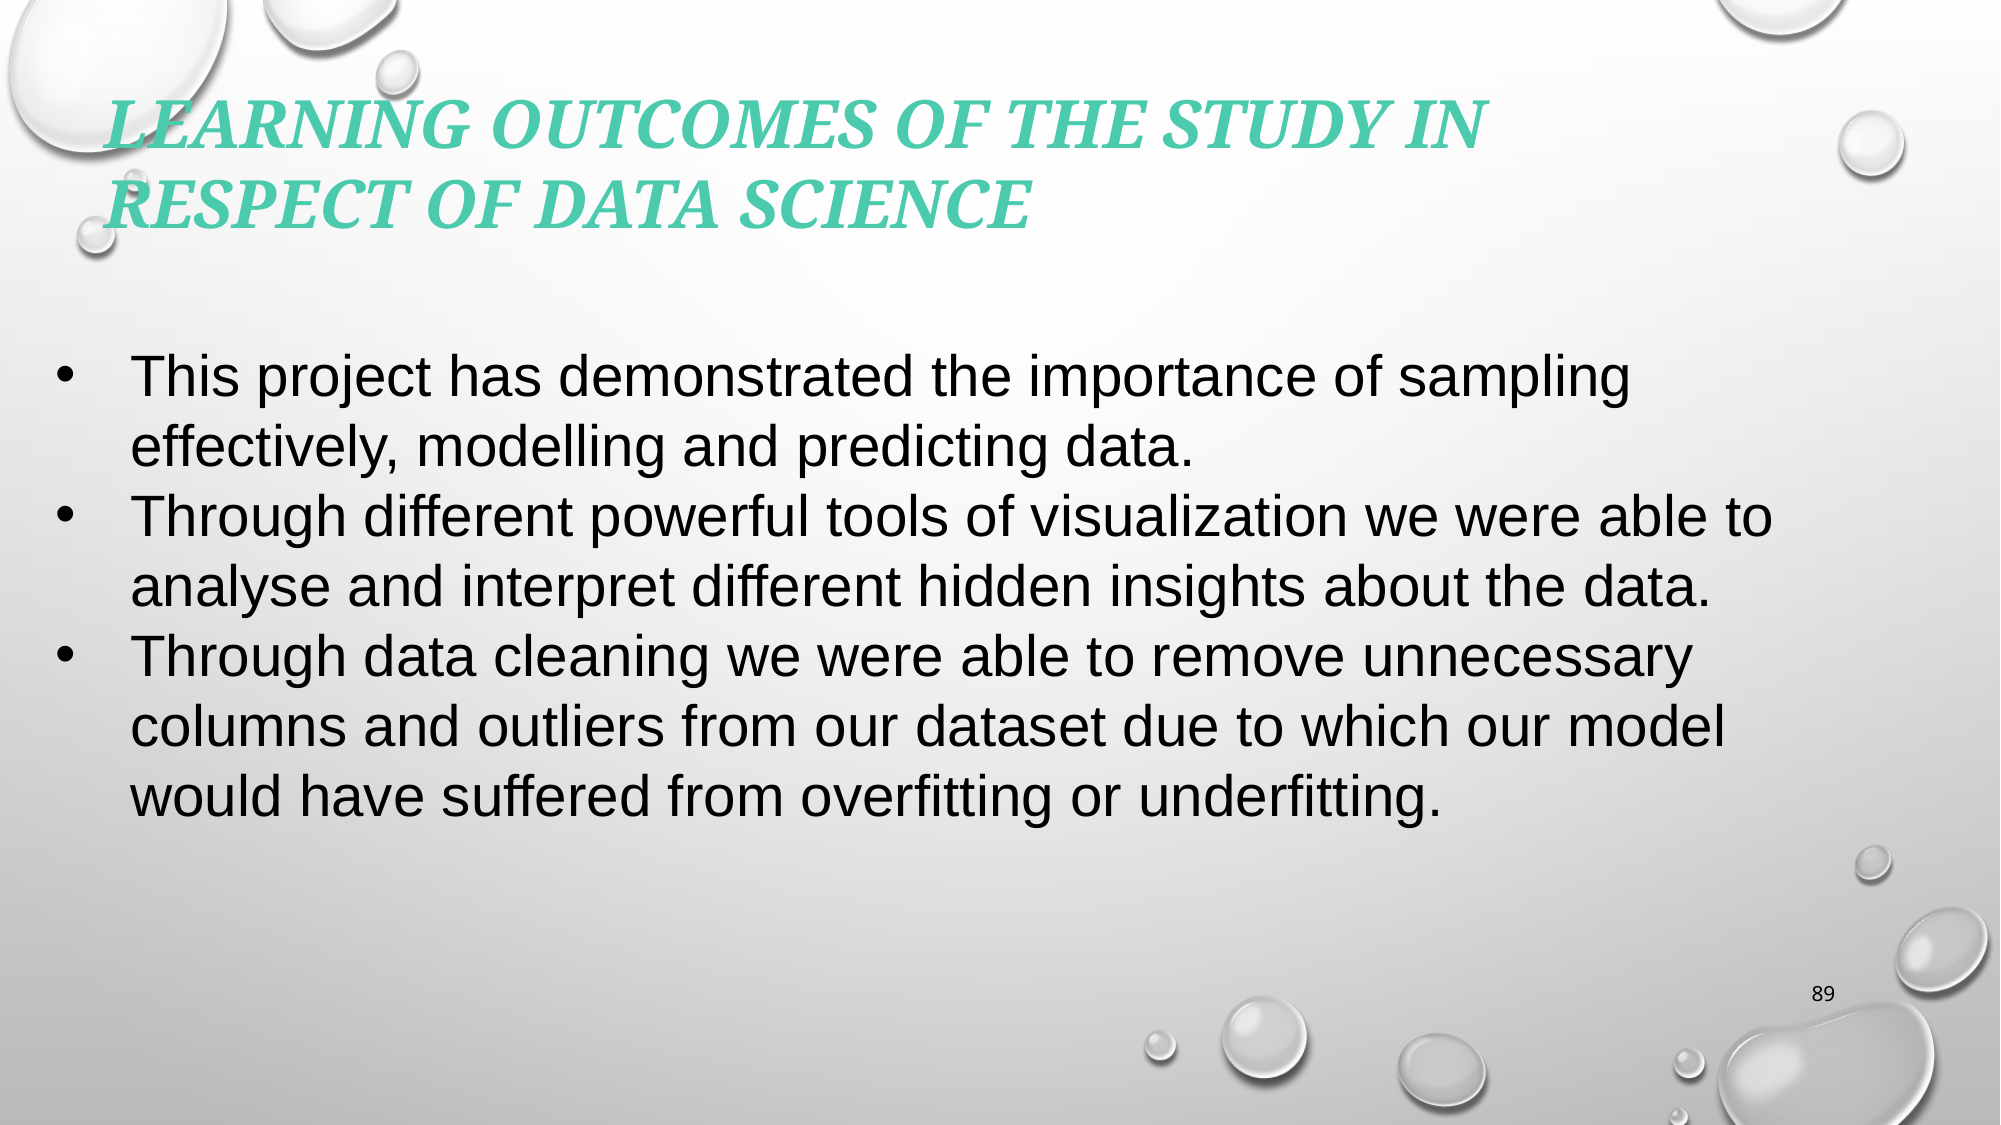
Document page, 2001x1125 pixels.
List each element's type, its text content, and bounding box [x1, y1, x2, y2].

picture [0, 0, 2000, 1125]
slide_number 89 [1724, 965, 1851, 1025]
text_box This project has demonstrated the importance of sampling effectively, modelling and predicting data. Through different powerful tools of visualization we were able to analyse and interpret different hidden insights about the data. Through data cleaning we were able to remove unnecessary columns and outliers from our dataset due to which our model would have suffered from overfitting or underfitting. [40, 331, 1828, 906]
text_box LEARNING OUTCOMES OF THE STUDY IN RESPECT OF DATA SCIENCE [89, 74, 1673, 250]
